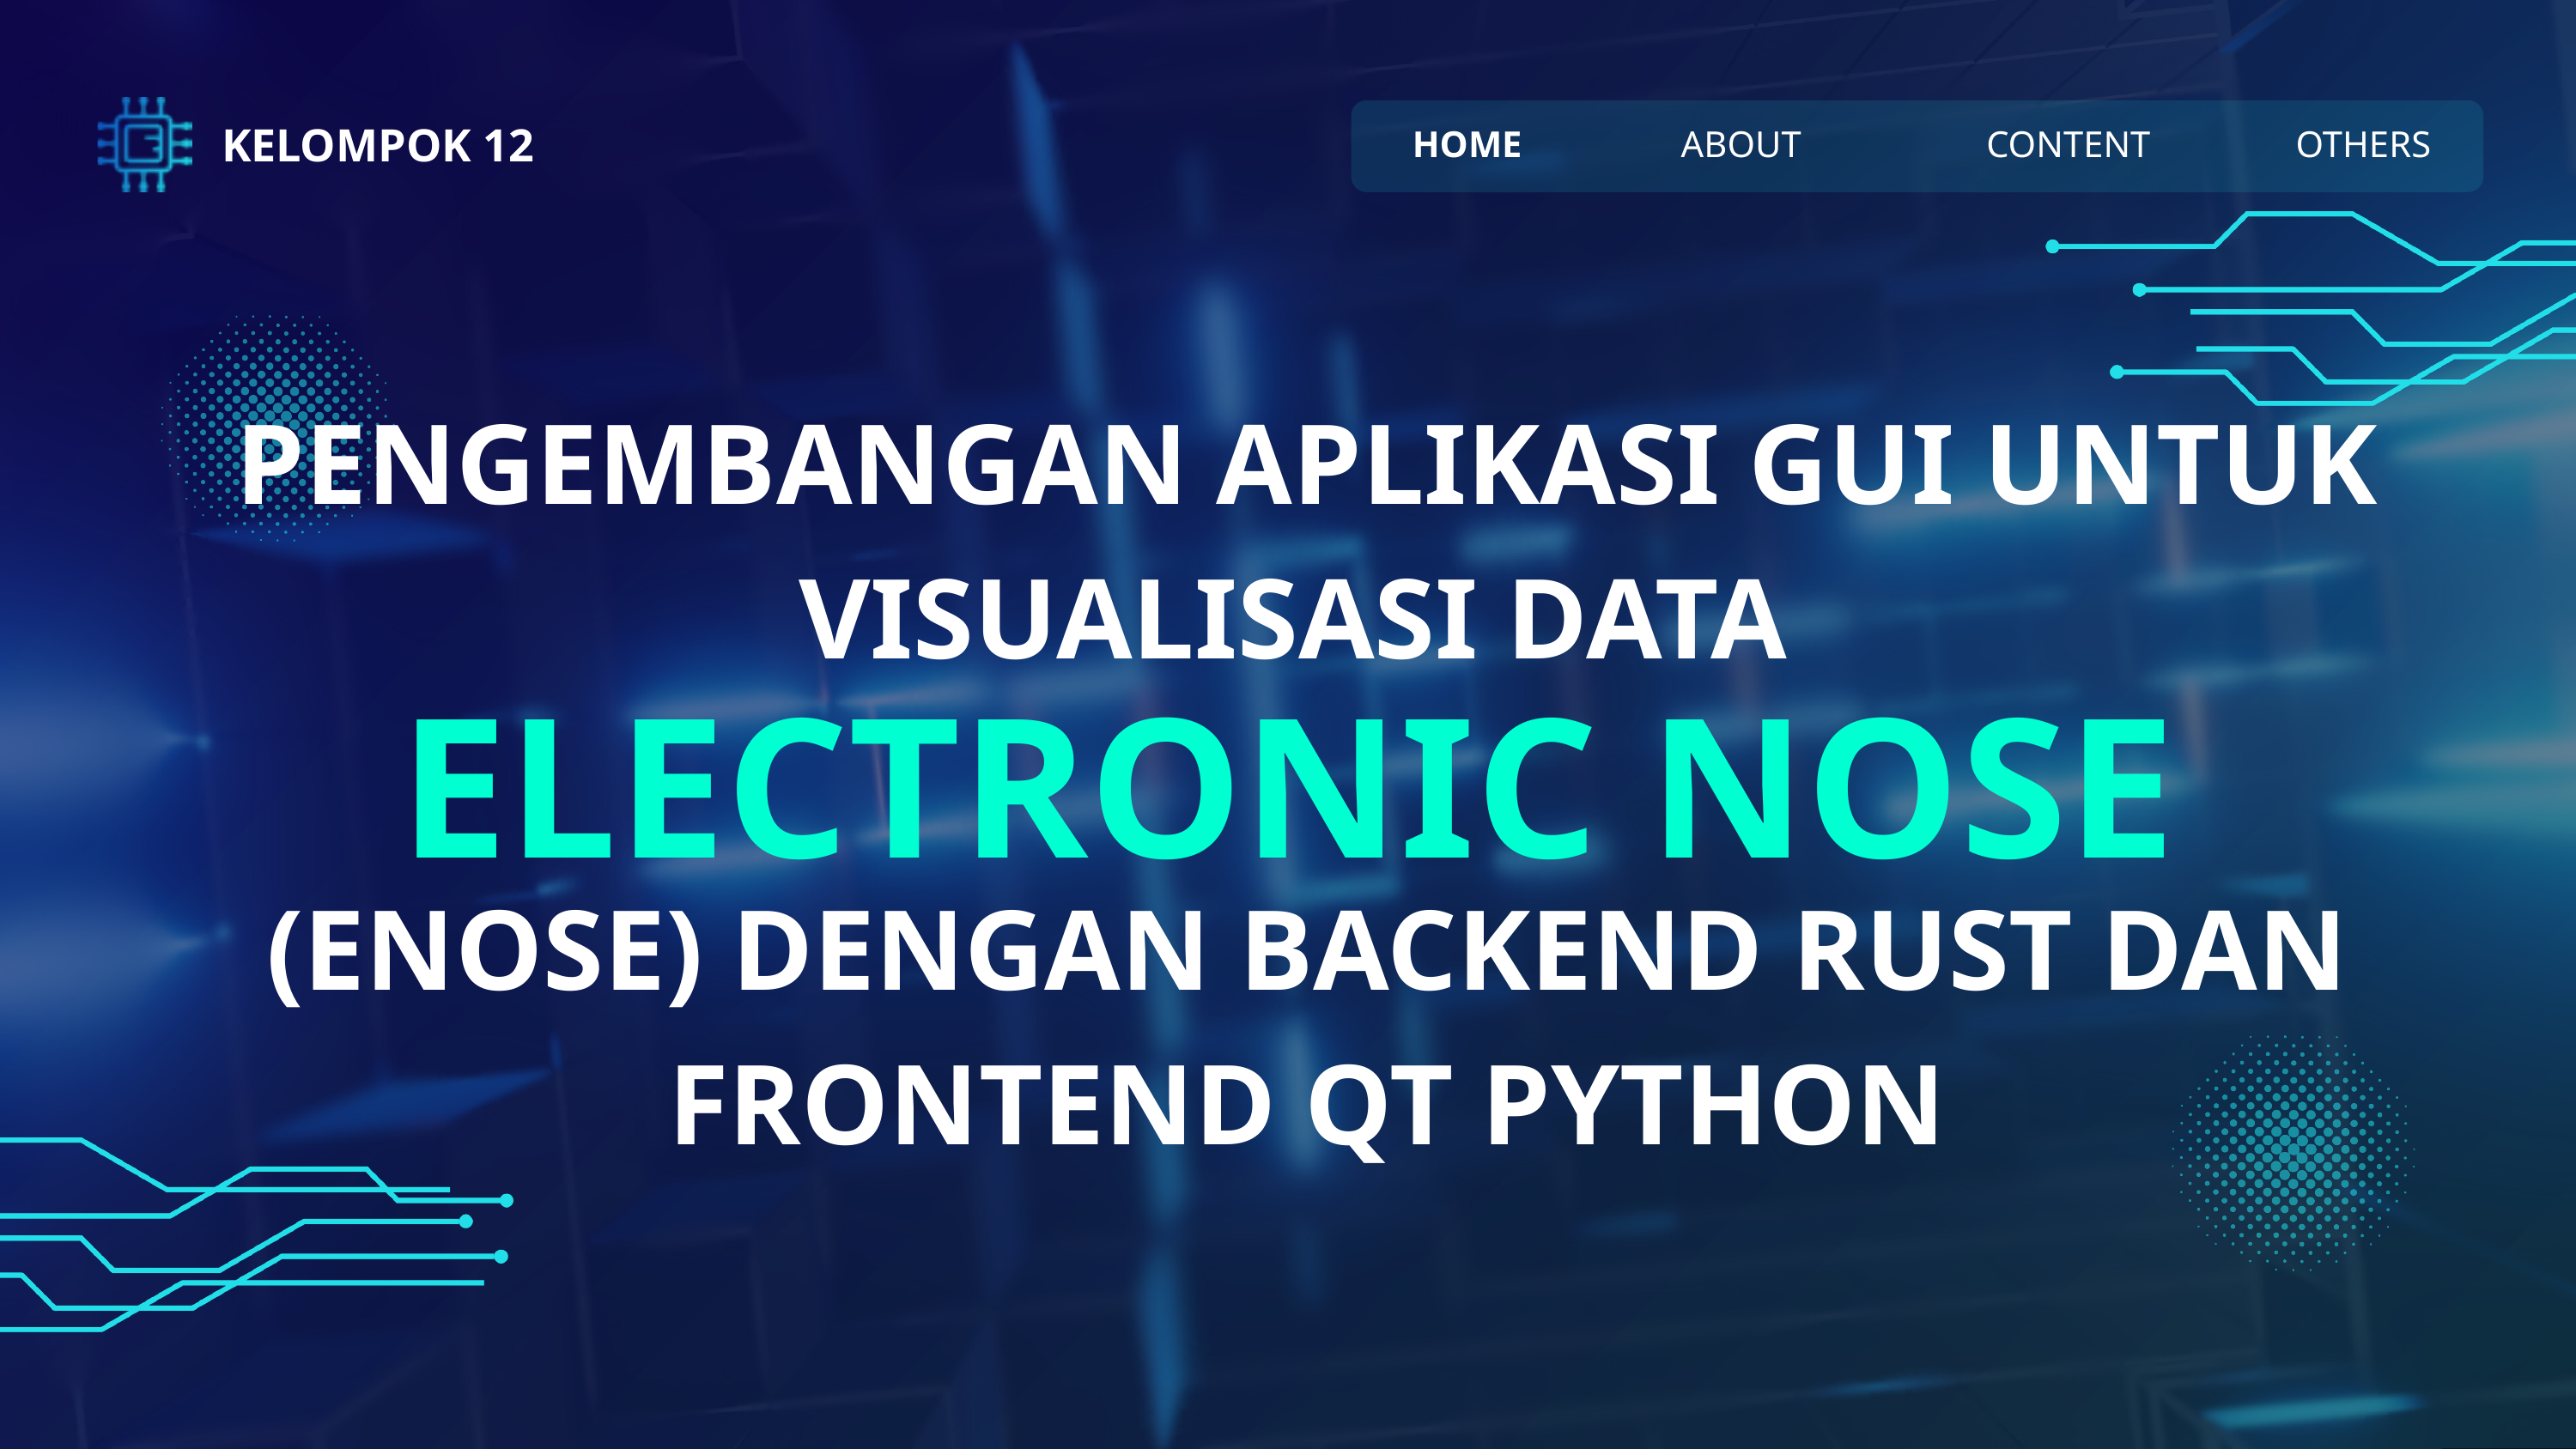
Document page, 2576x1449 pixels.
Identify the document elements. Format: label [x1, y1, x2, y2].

text_box [0, 0, 2576, 1449]
text_box [1351, 100, 2484, 193]
